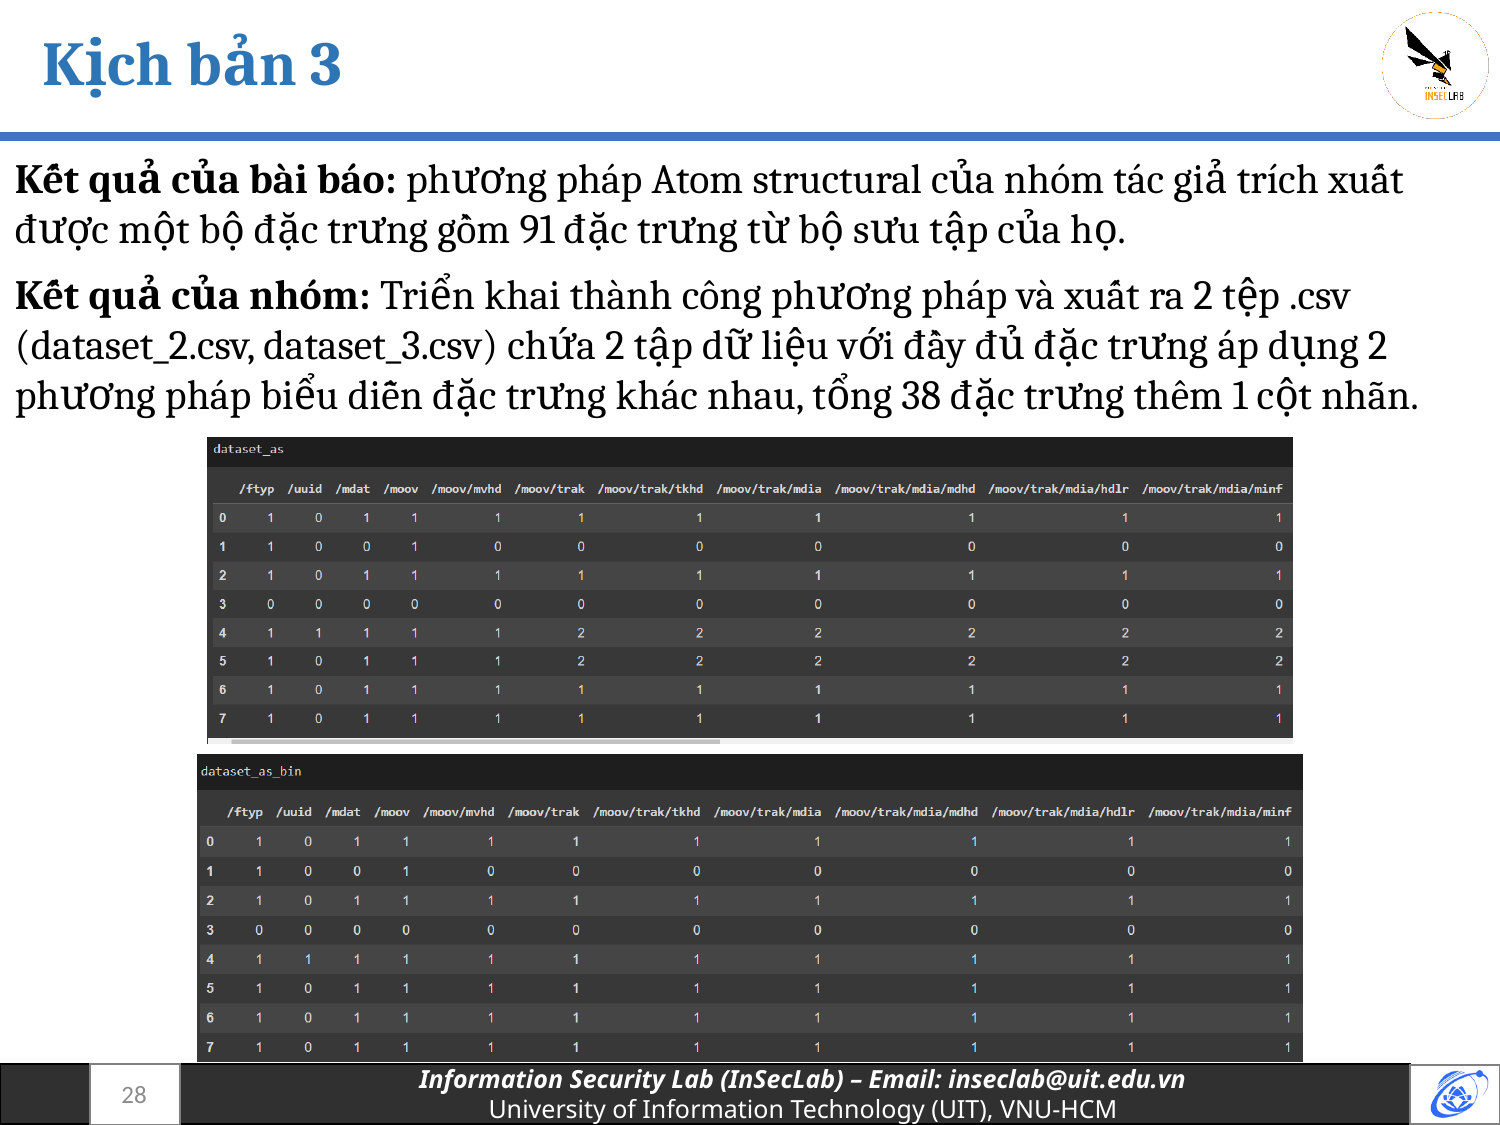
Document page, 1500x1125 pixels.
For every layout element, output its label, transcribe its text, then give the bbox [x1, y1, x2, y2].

text_box Kết quả của nhóm: Triển khai thành công phương pháp và xuất ra 2 tệp .csv (dataset_2.csv, dataset_3.csv) chứa 2 tập dữ liệu với đầy đủ đặc trưng áp dụng 2 phương pháp biểu diễn đặc trưng khác nhau, tổng 38 đặc trưng thêm 1 cột nhãn. [0, 260, 1500, 426]
slide_number 28 [95, 1063, 162, 1124]
text_box Kết quả của bài báo: phương pháp Atom structural của nhóm tác giả trích xuất được một bộ đặc trưng gồm 91 đặc trưng từ bộ sưu tập của họ. [0, 144, 1500, 259]
title Kịch bản 3 [27, 23, 1376, 108]
picture [207, 437, 1293, 745]
picture [1375, 5, 1495, 125]
picture [197, 754, 1303, 1062]
picture [1426, 1053, 1495, 1125]
